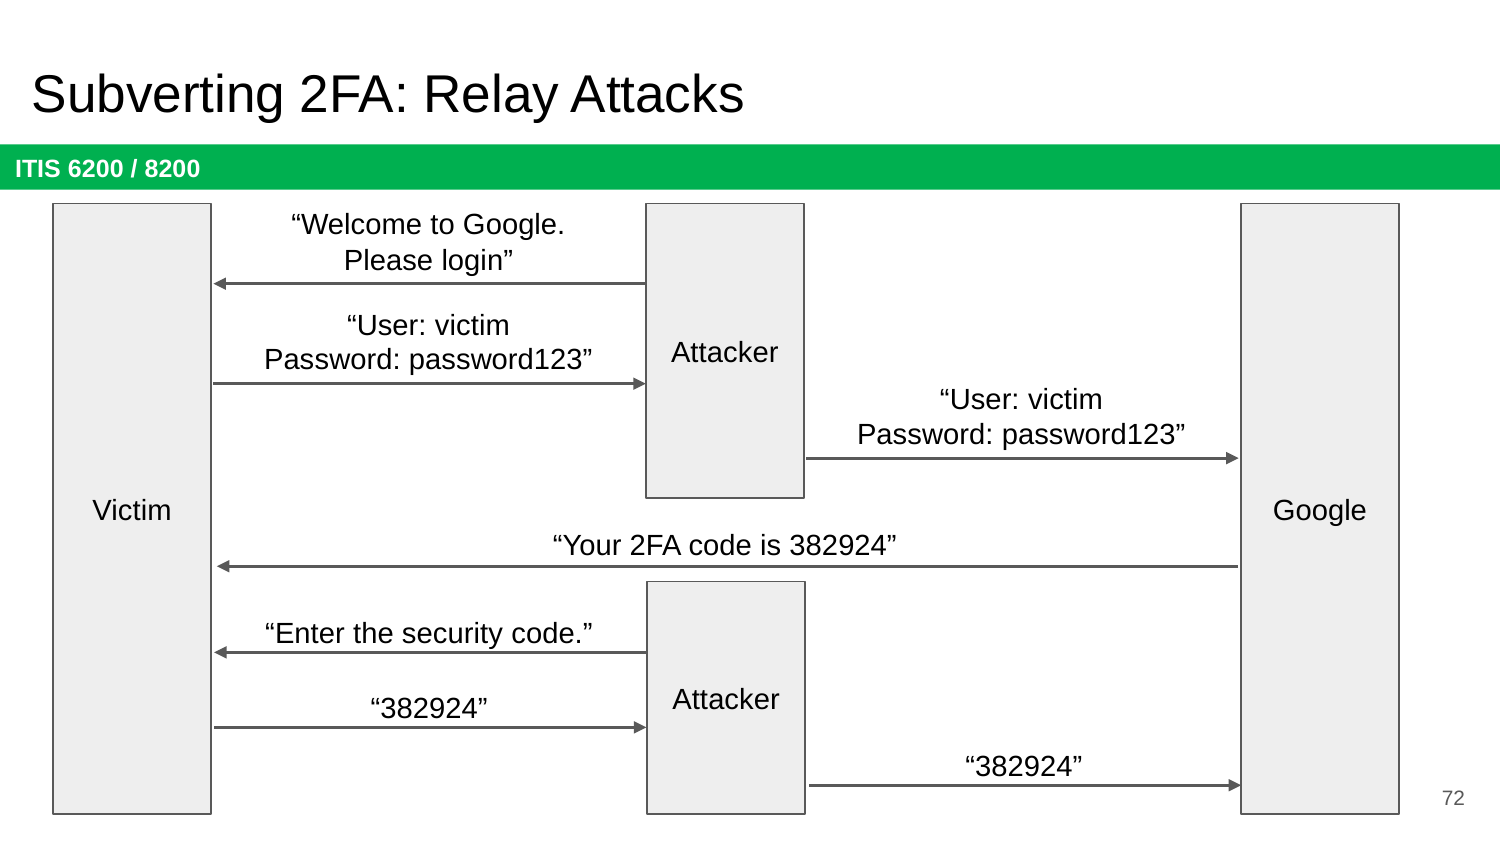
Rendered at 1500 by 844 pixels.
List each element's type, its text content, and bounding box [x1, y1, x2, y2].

text_box “Enter the security code.” [211, 599, 647, 665]
text_box “User: victim Password: password123” [803, 365, 1239, 466]
text_box Victim [53, 203, 212, 815]
text_box “382924” [806, 732, 1242, 797]
text_box Google [1241, 203, 1399, 815]
text_box Attacker [646, 203, 804, 499]
text_box “Your 2FA code is 382924” [211, 511, 1239, 576]
slide_number 72 [1389, 764, 1480, 830]
text_box Attacker [647, 581, 806, 815]
title Subverting 2FA: Relay Attacks [16, 44, 1415, 139]
text_box “Welcome to Google. Please login” [211, 190, 647, 286]
text_box “382924” [211, 674, 647, 740]
text_box “User: victim Password: password123” [211, 290, 647, 391]
